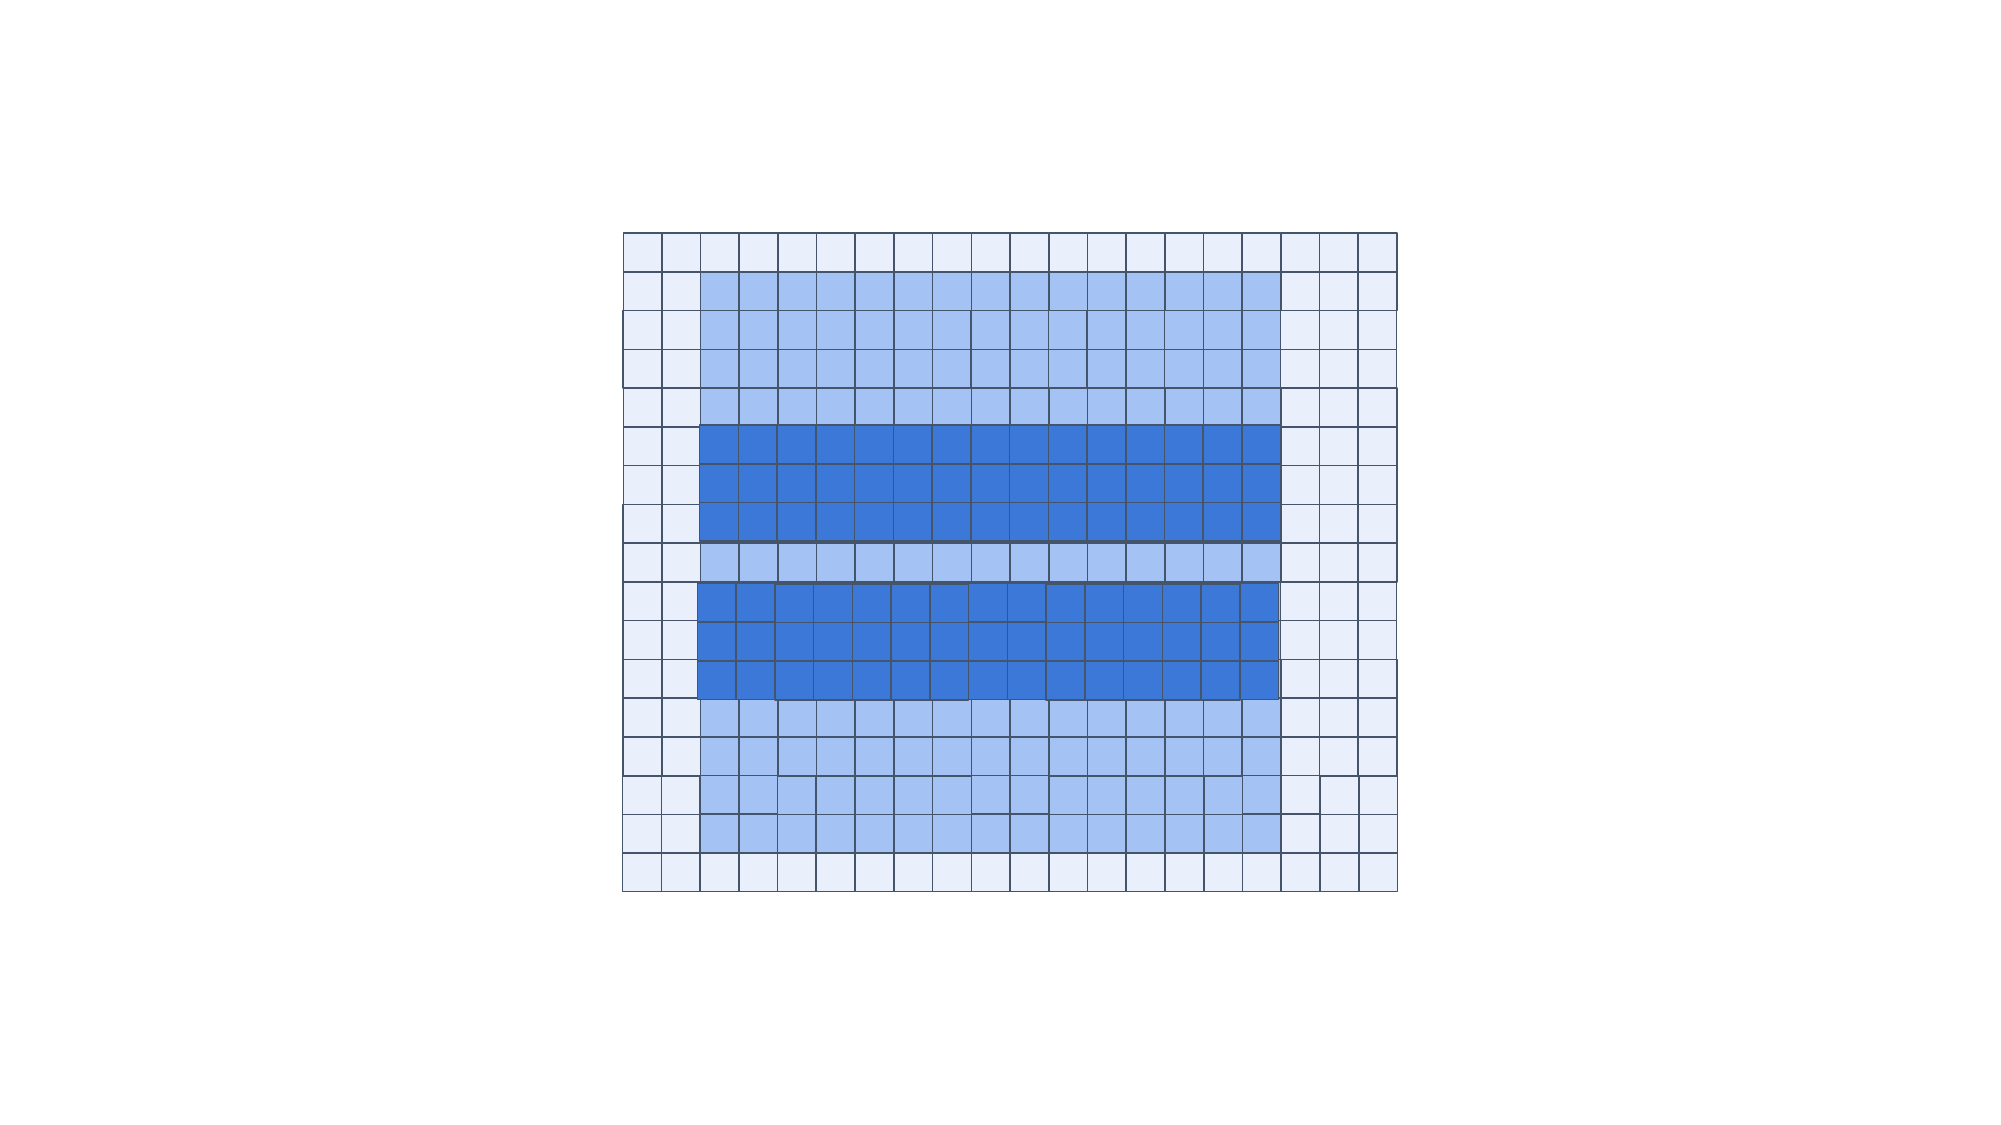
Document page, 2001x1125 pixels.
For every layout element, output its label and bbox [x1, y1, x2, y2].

text_box [622, 232, 1398, 893]
